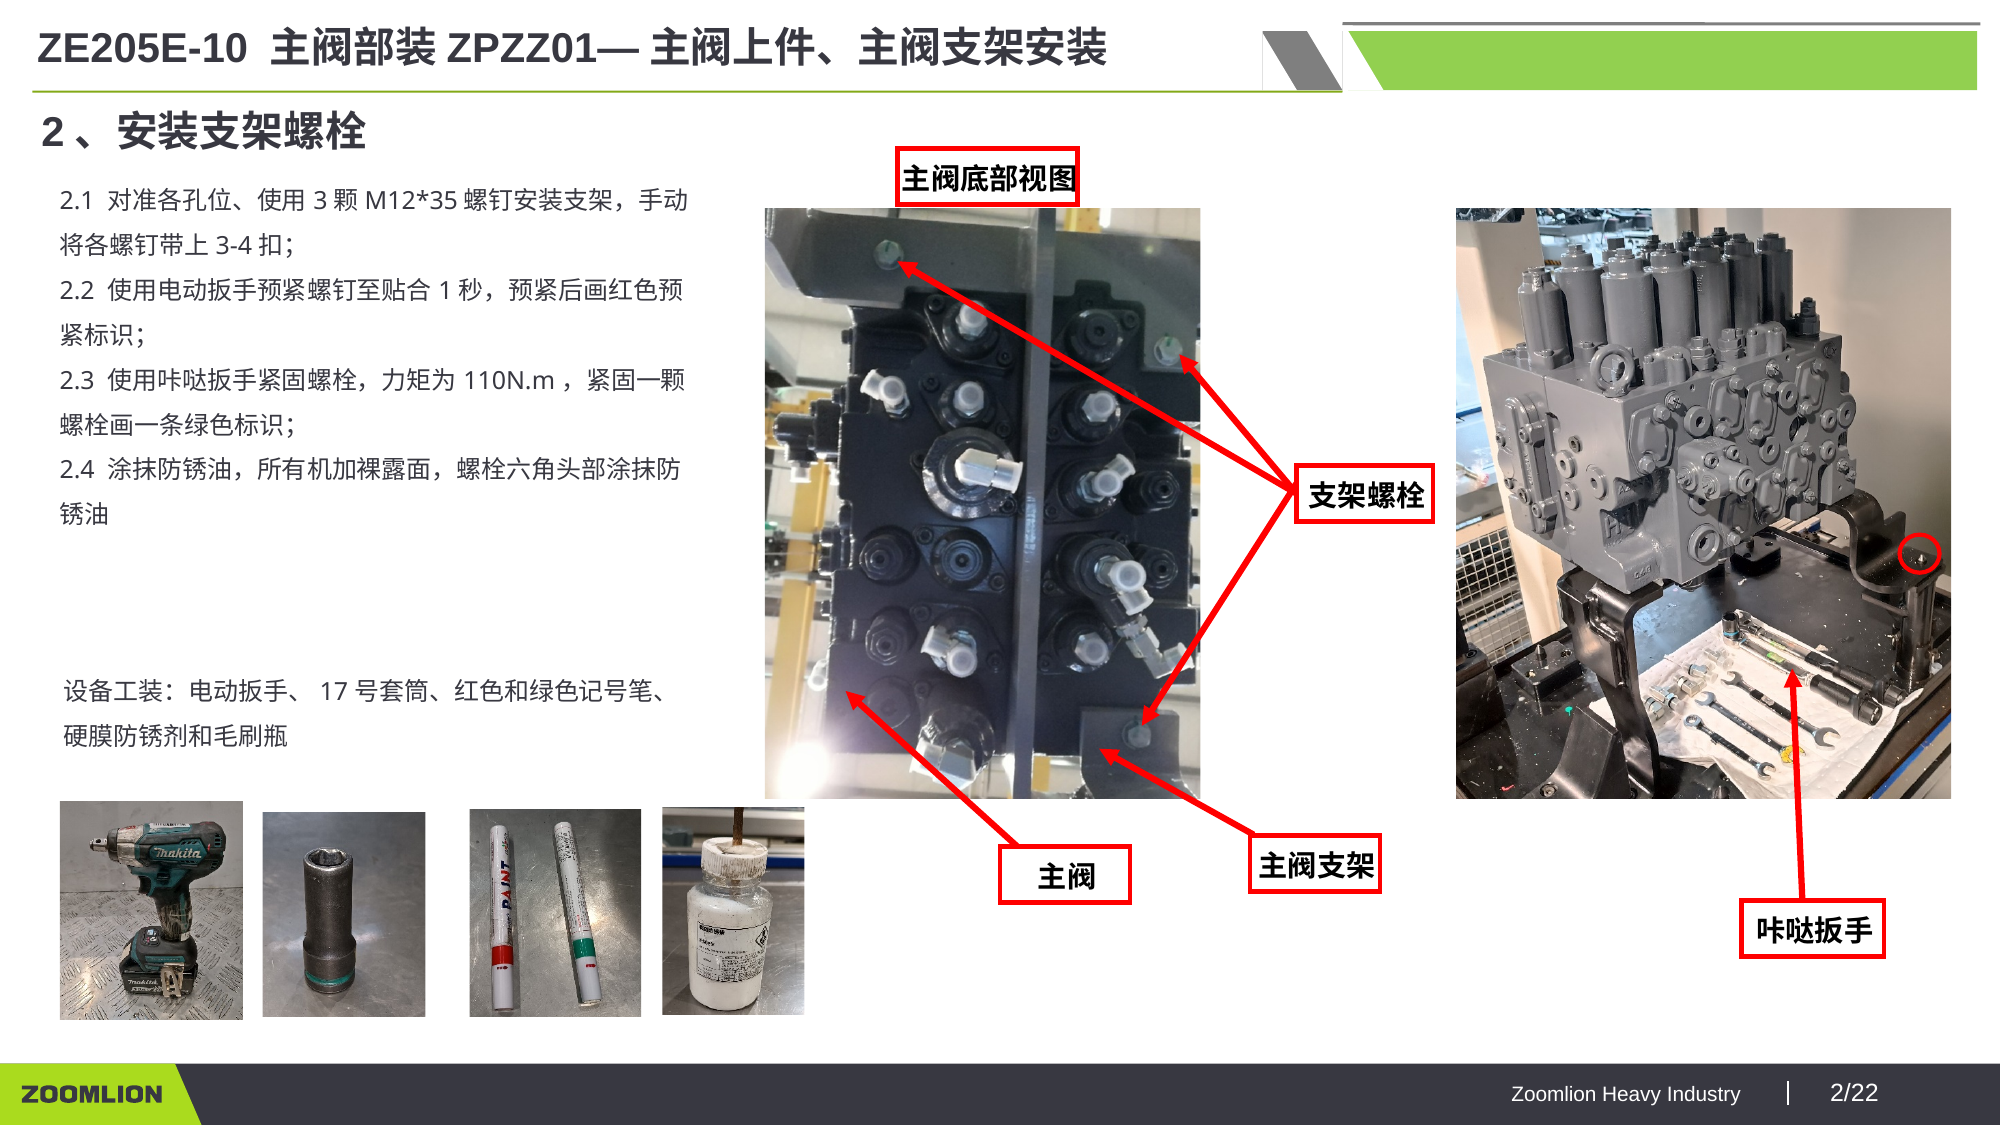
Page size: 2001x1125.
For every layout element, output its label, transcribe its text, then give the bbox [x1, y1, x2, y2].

picture [59, 801, 243, 1020]
text_box 2、安装支架螺栓 [26, 97, 948, 163]
picture [1455, 208, 1952, 799]
text_box 咔哒扳手 [1741, 900, 1884, 957]
picture [262, 812, 426, 1017]
text_box 2.1 对准各孔位、使用3颗M12*35螺钉安装支架，手动将各螺钉带上3-4扣； 2.2 使用电动扳手预紧螺钉至贴合1秒，预紧后画红色预紧标识； 2.3 使用咔哒扳手紧固螺栓，力矩为110N.m，紧固一颗螺栓画一条绿色标识； 2.4 涂抹防锈油，所有机加裸露面，螺栓六角头部涂抹防锈油 [44, 163, 705, 537]
picture [662, 807, 805, 1015]
text_box ZE205E-10 主阀部装ZPZZ01—主阀上件、主阀支架安装 [22, 13, 1316, 79]
text_box [705, 172, 1910, 250]
picture [764, 208, 1201, 799]
text_box 主阀 [999, 846, 1131, 903]
text_box [1349, 31, 1978, 91]
text_box 主阀底部视图 [897, 148, 1078, 205]
text_box 支架螺栓 [1296, 465, 1434, 522]
text_box [1348, 31, 1384, 91]
text_box 设备工装：电动扳手、17号套筒、红色和绿色记号笔、硬膜防锈剂和毛刷瓶 [48, 653, 709, 758]
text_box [1262, 30, 1343, 93]
text_box 主阀支架 [1249, 835, 1381, 892]
picture [469, 809, 642, 1017]
